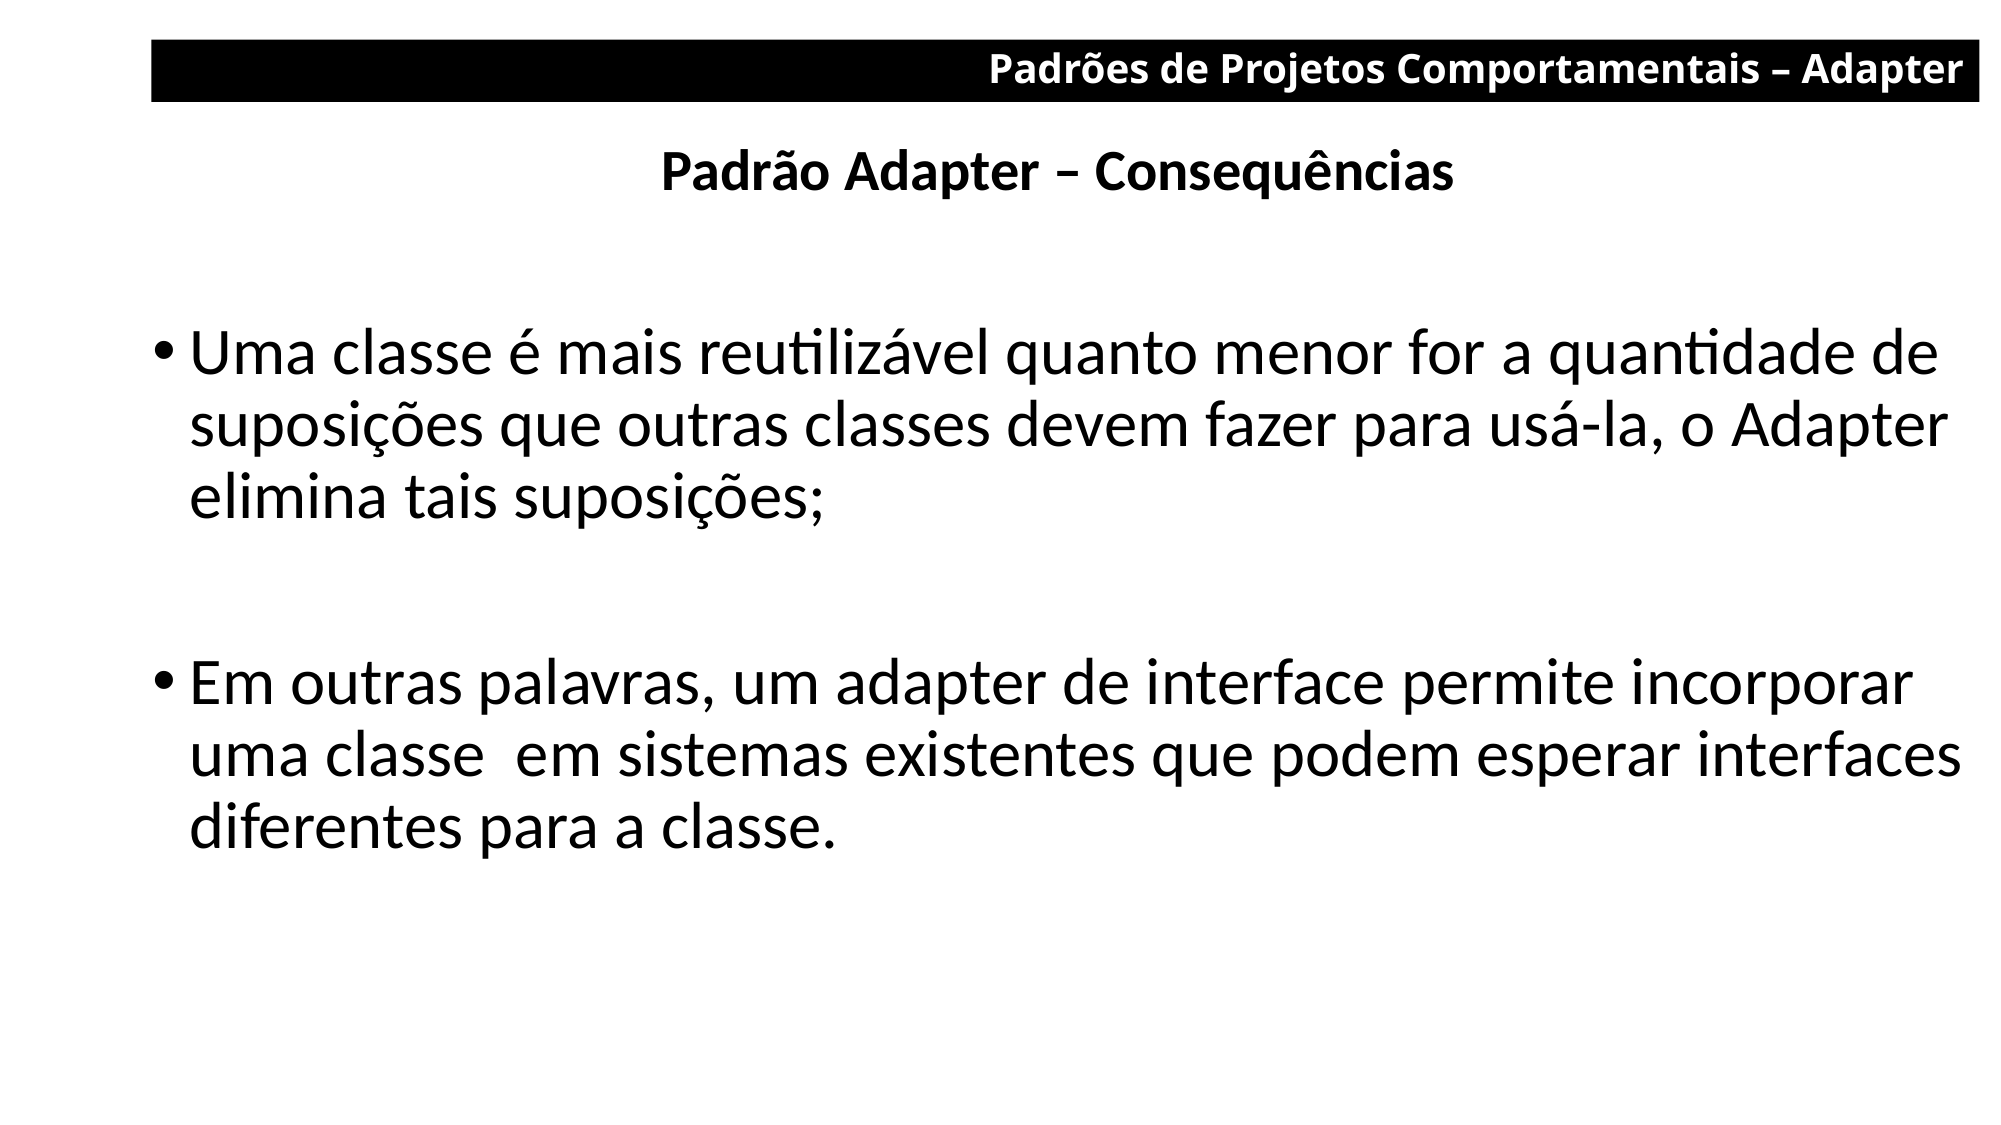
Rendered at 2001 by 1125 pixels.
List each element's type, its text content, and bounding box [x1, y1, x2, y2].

text_box Padrões de Projetos Comportamentais – Adapter [151, 39, 1980, 102]
list Padrão Adapter – Consequências Uma classe é mais reutilizável quanto menor for a quantidade de suposições que outras classes devem fazer para usá-la, o Adapter elimina tais suposições; Em outras palavras, um adapter de interface permite incorporar uma classe em sistemas existentes que podem esperar interfaces diferentes para a classe. [137, 132, 1980, 1014]
